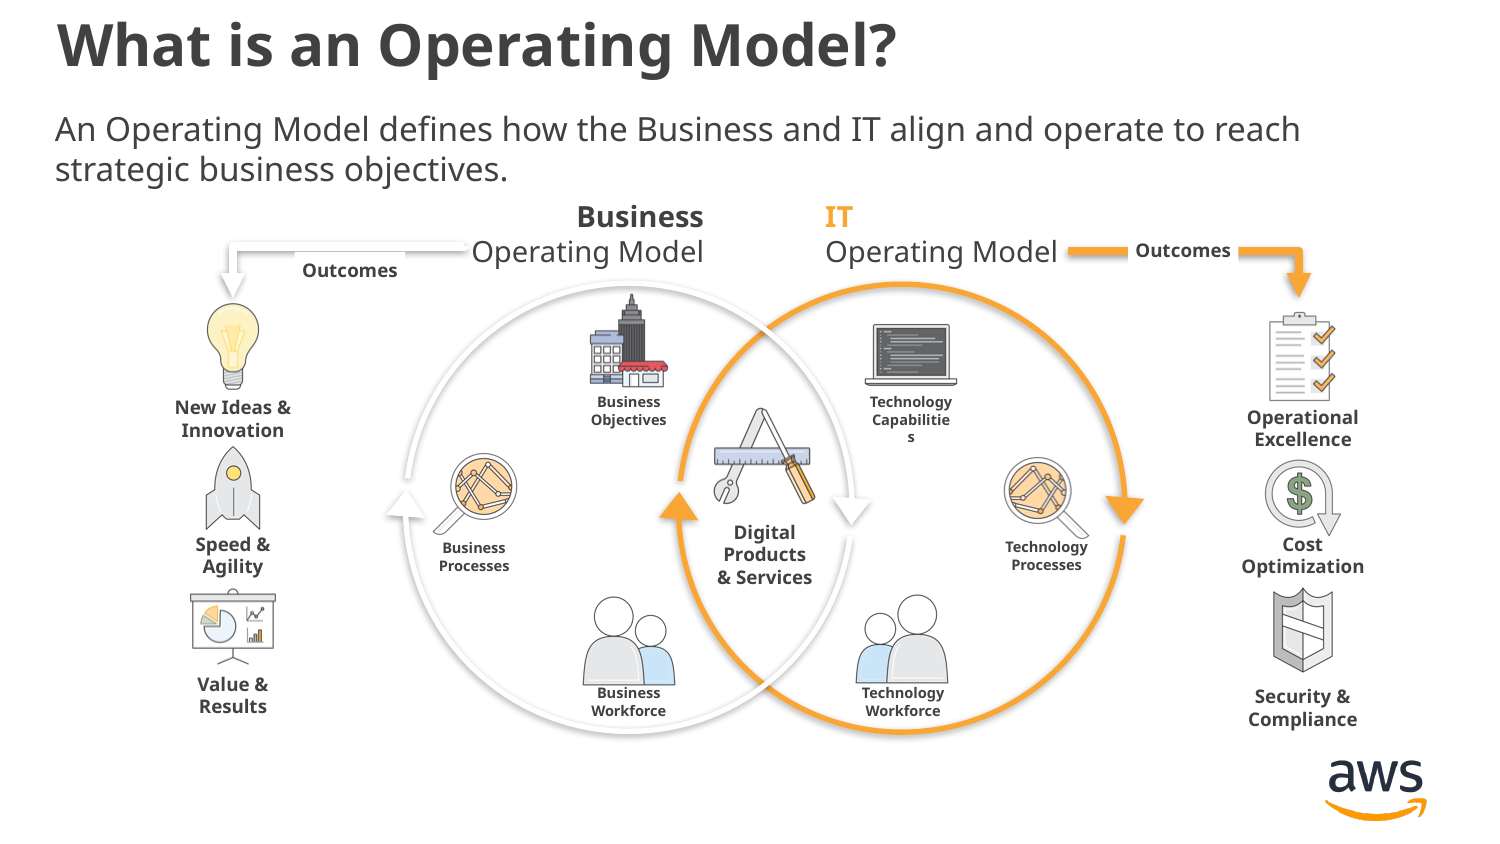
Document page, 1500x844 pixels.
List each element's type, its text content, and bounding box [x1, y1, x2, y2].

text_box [177, 297, 289, 450]
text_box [183, 439, 282, 577]
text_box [417, 444, 531, 583]
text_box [873, 264, 1145, 753]
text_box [232, 246, 465, 294]
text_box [385, 263, 872, 752]
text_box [990, 448, 1104, 582]
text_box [1250, 581, 1356, 739]
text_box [572, 591, 686, 728]
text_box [854, 306, 968, 437]
text_box What is an Operating Model? [42, 0, 1167, 85]
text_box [572, 291, 686, 437]
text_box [183, 577, 282, 727]
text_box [1243, 448, 1362, 586]
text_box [846, 589, 960, 728]
picture [1323, 759, 1428, 822]
text_box IT Operating Model [810, 191, 1116, 262]
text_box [1067, 231, 1300, 299]
text_box An Operating Model defines how the Business and IT align and operate to reach strategic business objectives. [43, 102, 1453, 175]
text_box Business Operating Model [413, 191, 719, 261]
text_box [1249, 307, 1357, 447]
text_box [709, 400, 821, 597]
